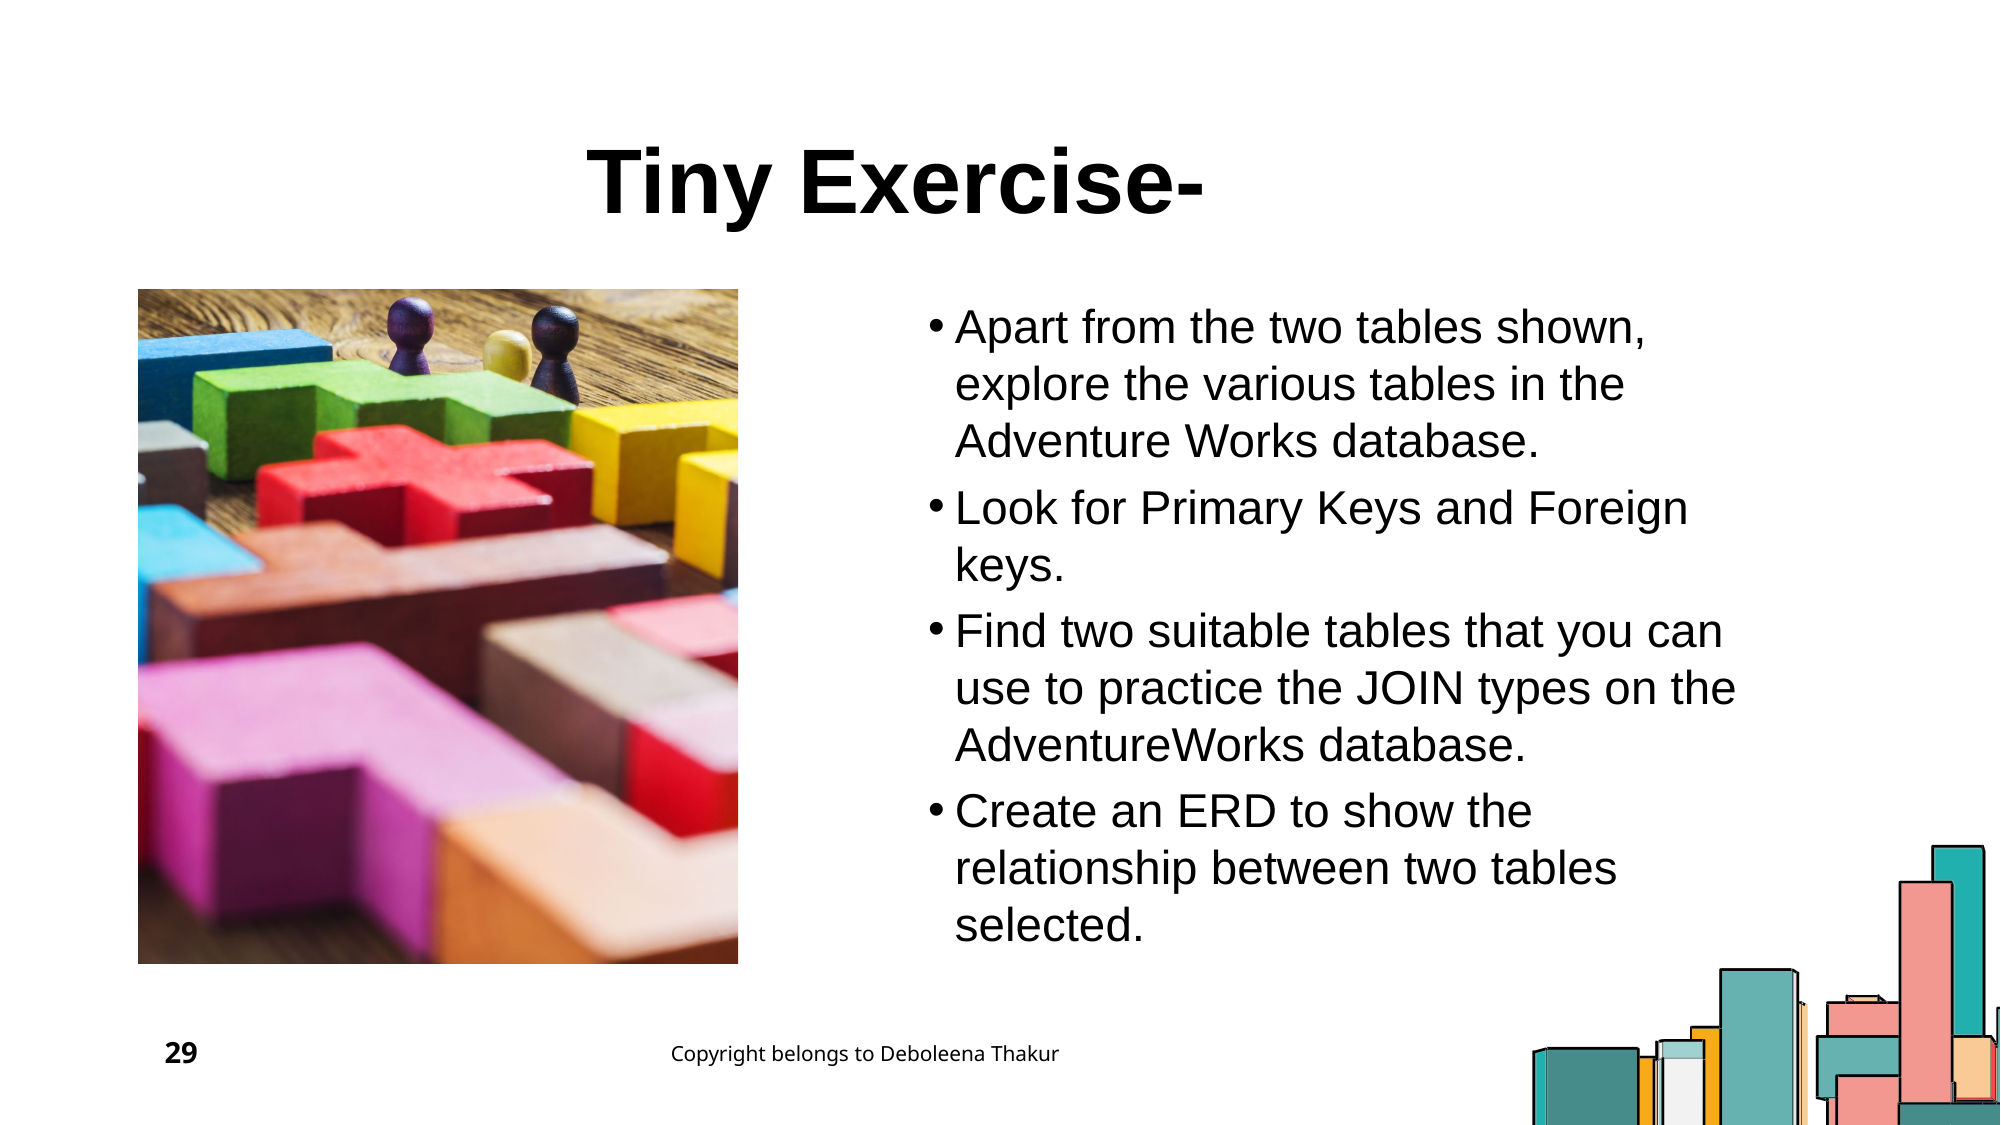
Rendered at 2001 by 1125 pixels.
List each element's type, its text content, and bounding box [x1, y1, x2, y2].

footer Copyright belongs to Deboleena Thakur [624, 1024, 1075, 1085]
picture [138, 288, 739, 964]
text_box Tiny Exercise- [63, 113, 1730, 214]
text_box Apart from the two tables shown, explore the various tables in the Adventure Works database. Look for Primary Keys and Foreign keys. Find two suitable tables that you can use to practice the JOIN types on the AdventureWorks database. Create an ERD to show the relationship between two tables selected. [913, 288, 1797, 964]
picture [1471, 834, 2000, 1125]
slide_number 29 [149, 1024, 588, 1085]
